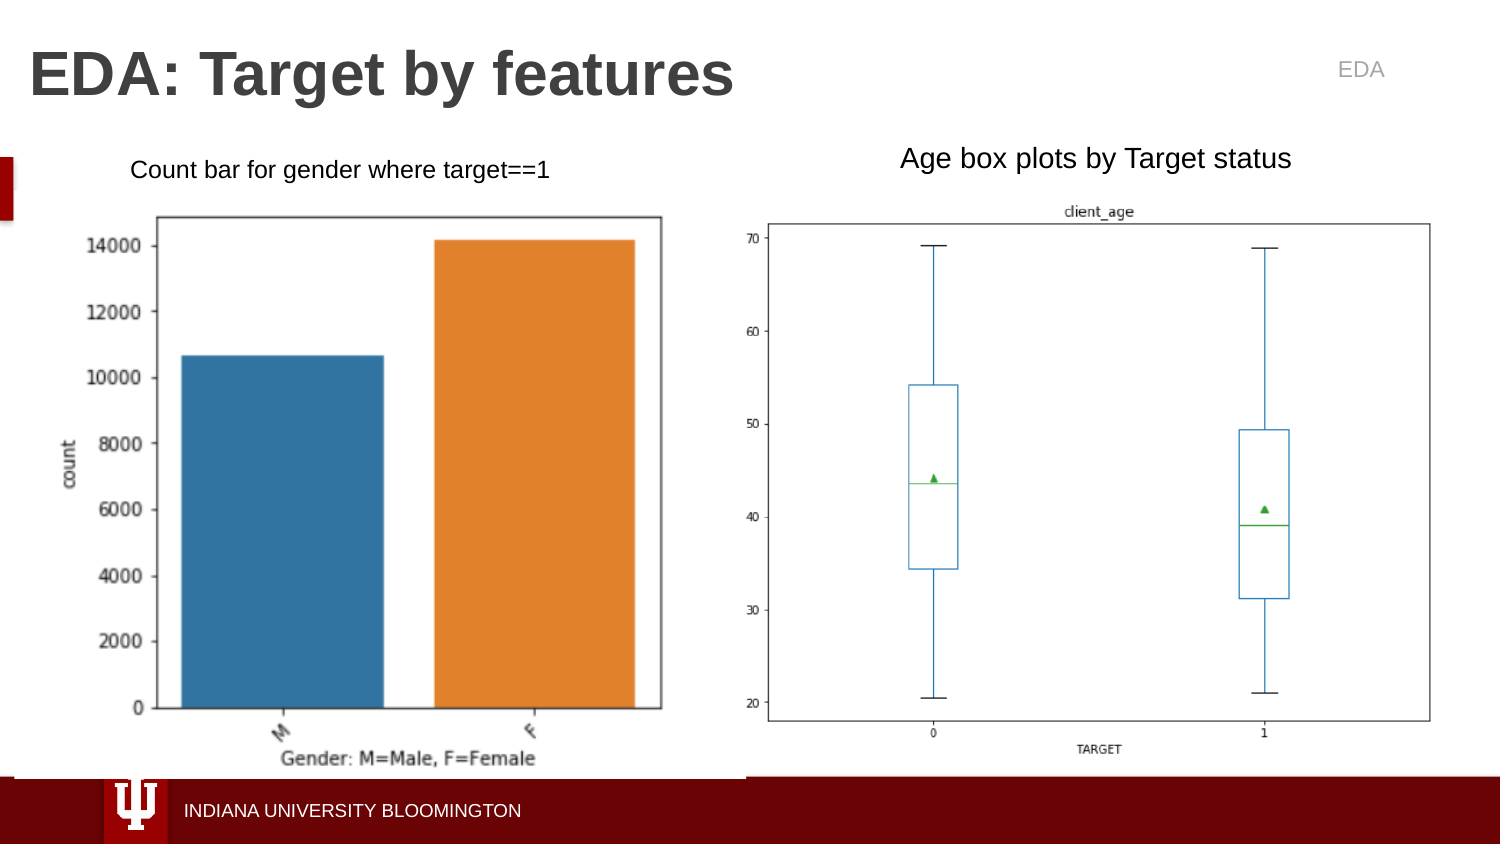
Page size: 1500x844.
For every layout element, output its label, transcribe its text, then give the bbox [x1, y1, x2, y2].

title EDA: Target by features [14, 12, 1223, 128]
text_box Age box plots by Target status [885, 131, 1308, 182]
list EDA [792, 46, 1400, 89]
text_box Count bar for gender where target==1 [115, 145, 567, 189]
picture [14, 190, 1468, 779]
